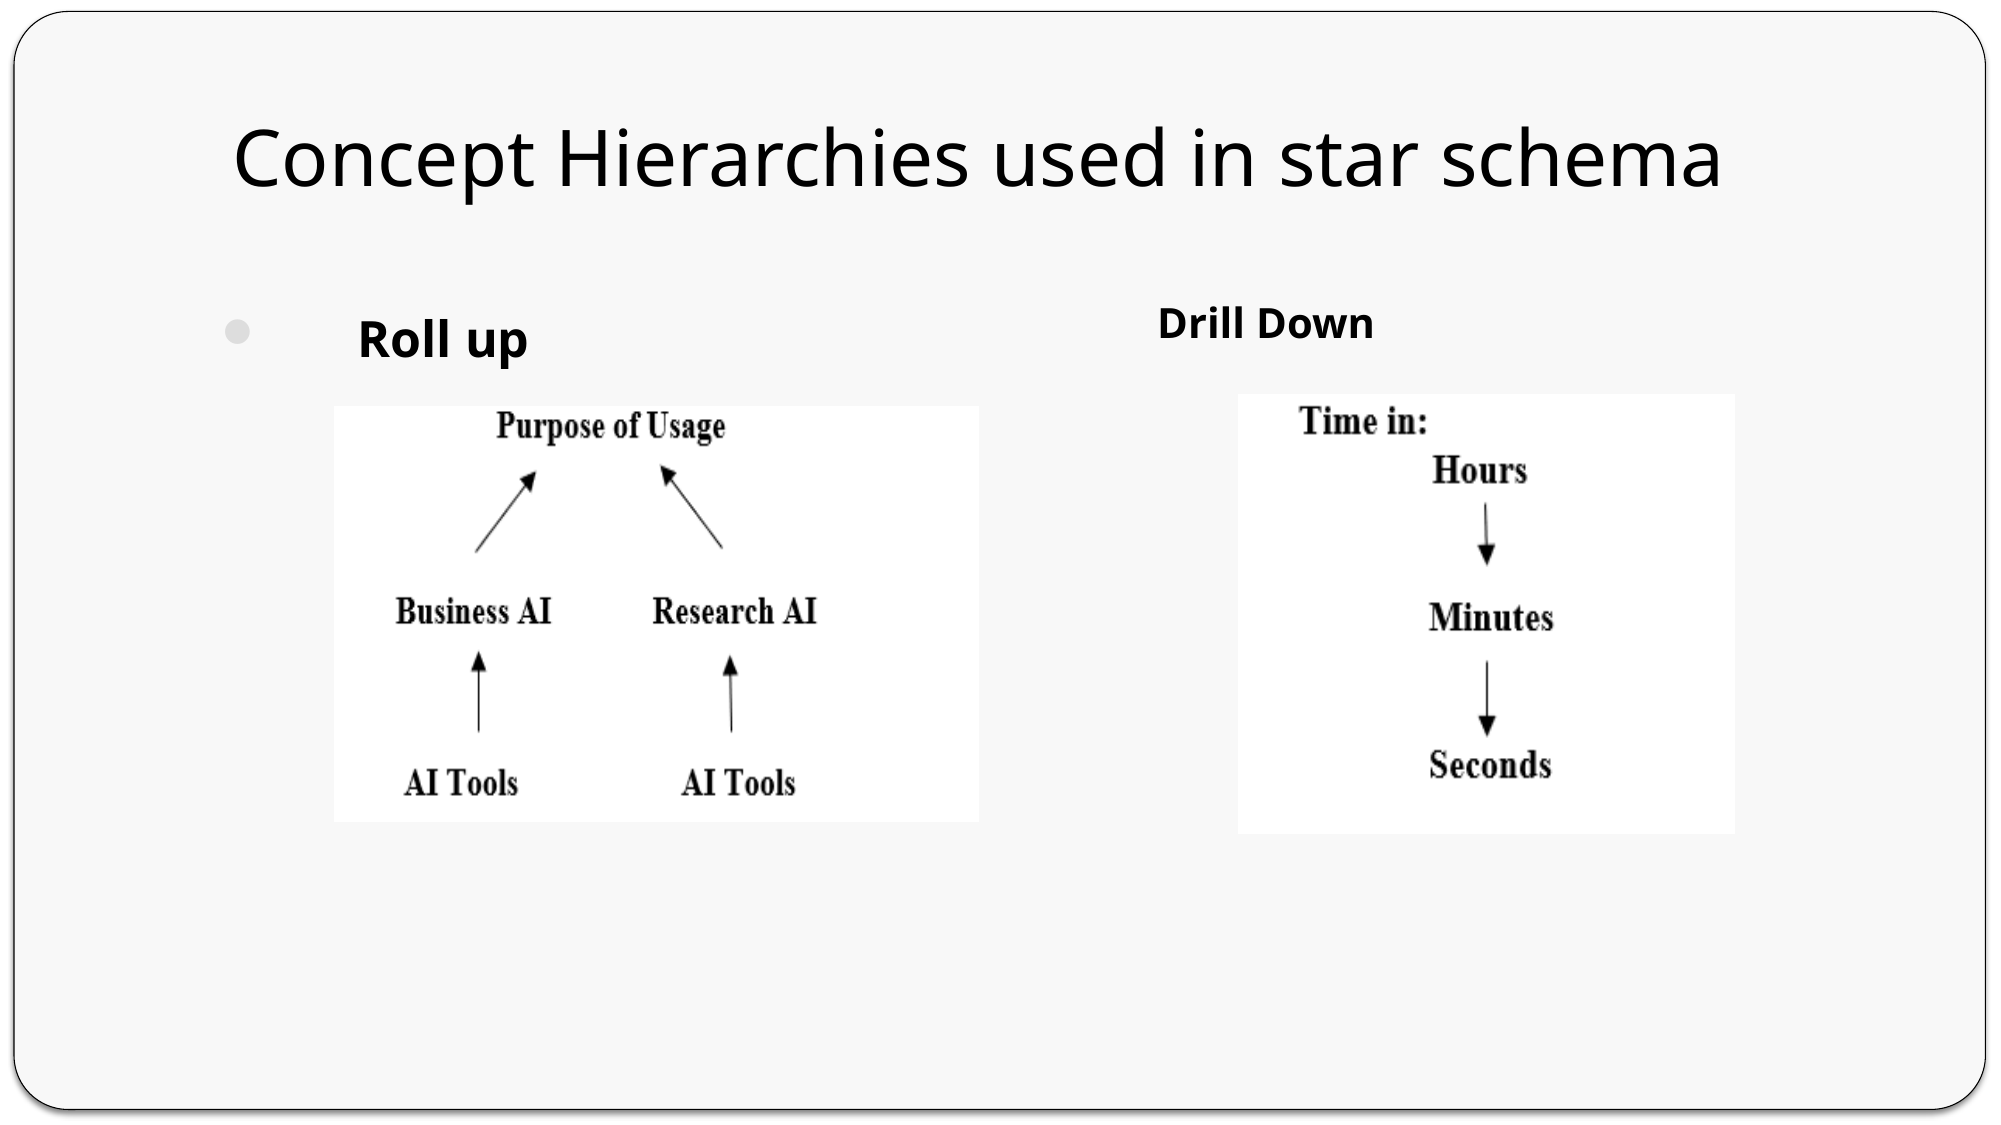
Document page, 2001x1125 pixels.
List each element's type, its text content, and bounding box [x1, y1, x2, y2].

list Roll up [206, 299, 851, 1014]
picture [1237, 394, 1736, 834]
picture [334, 405, 979, 822]
text_box Drill Down [1142, 289, 1846, 399]
title Concept Hierarchies used in star schema [136, 76, 1804, 217]
